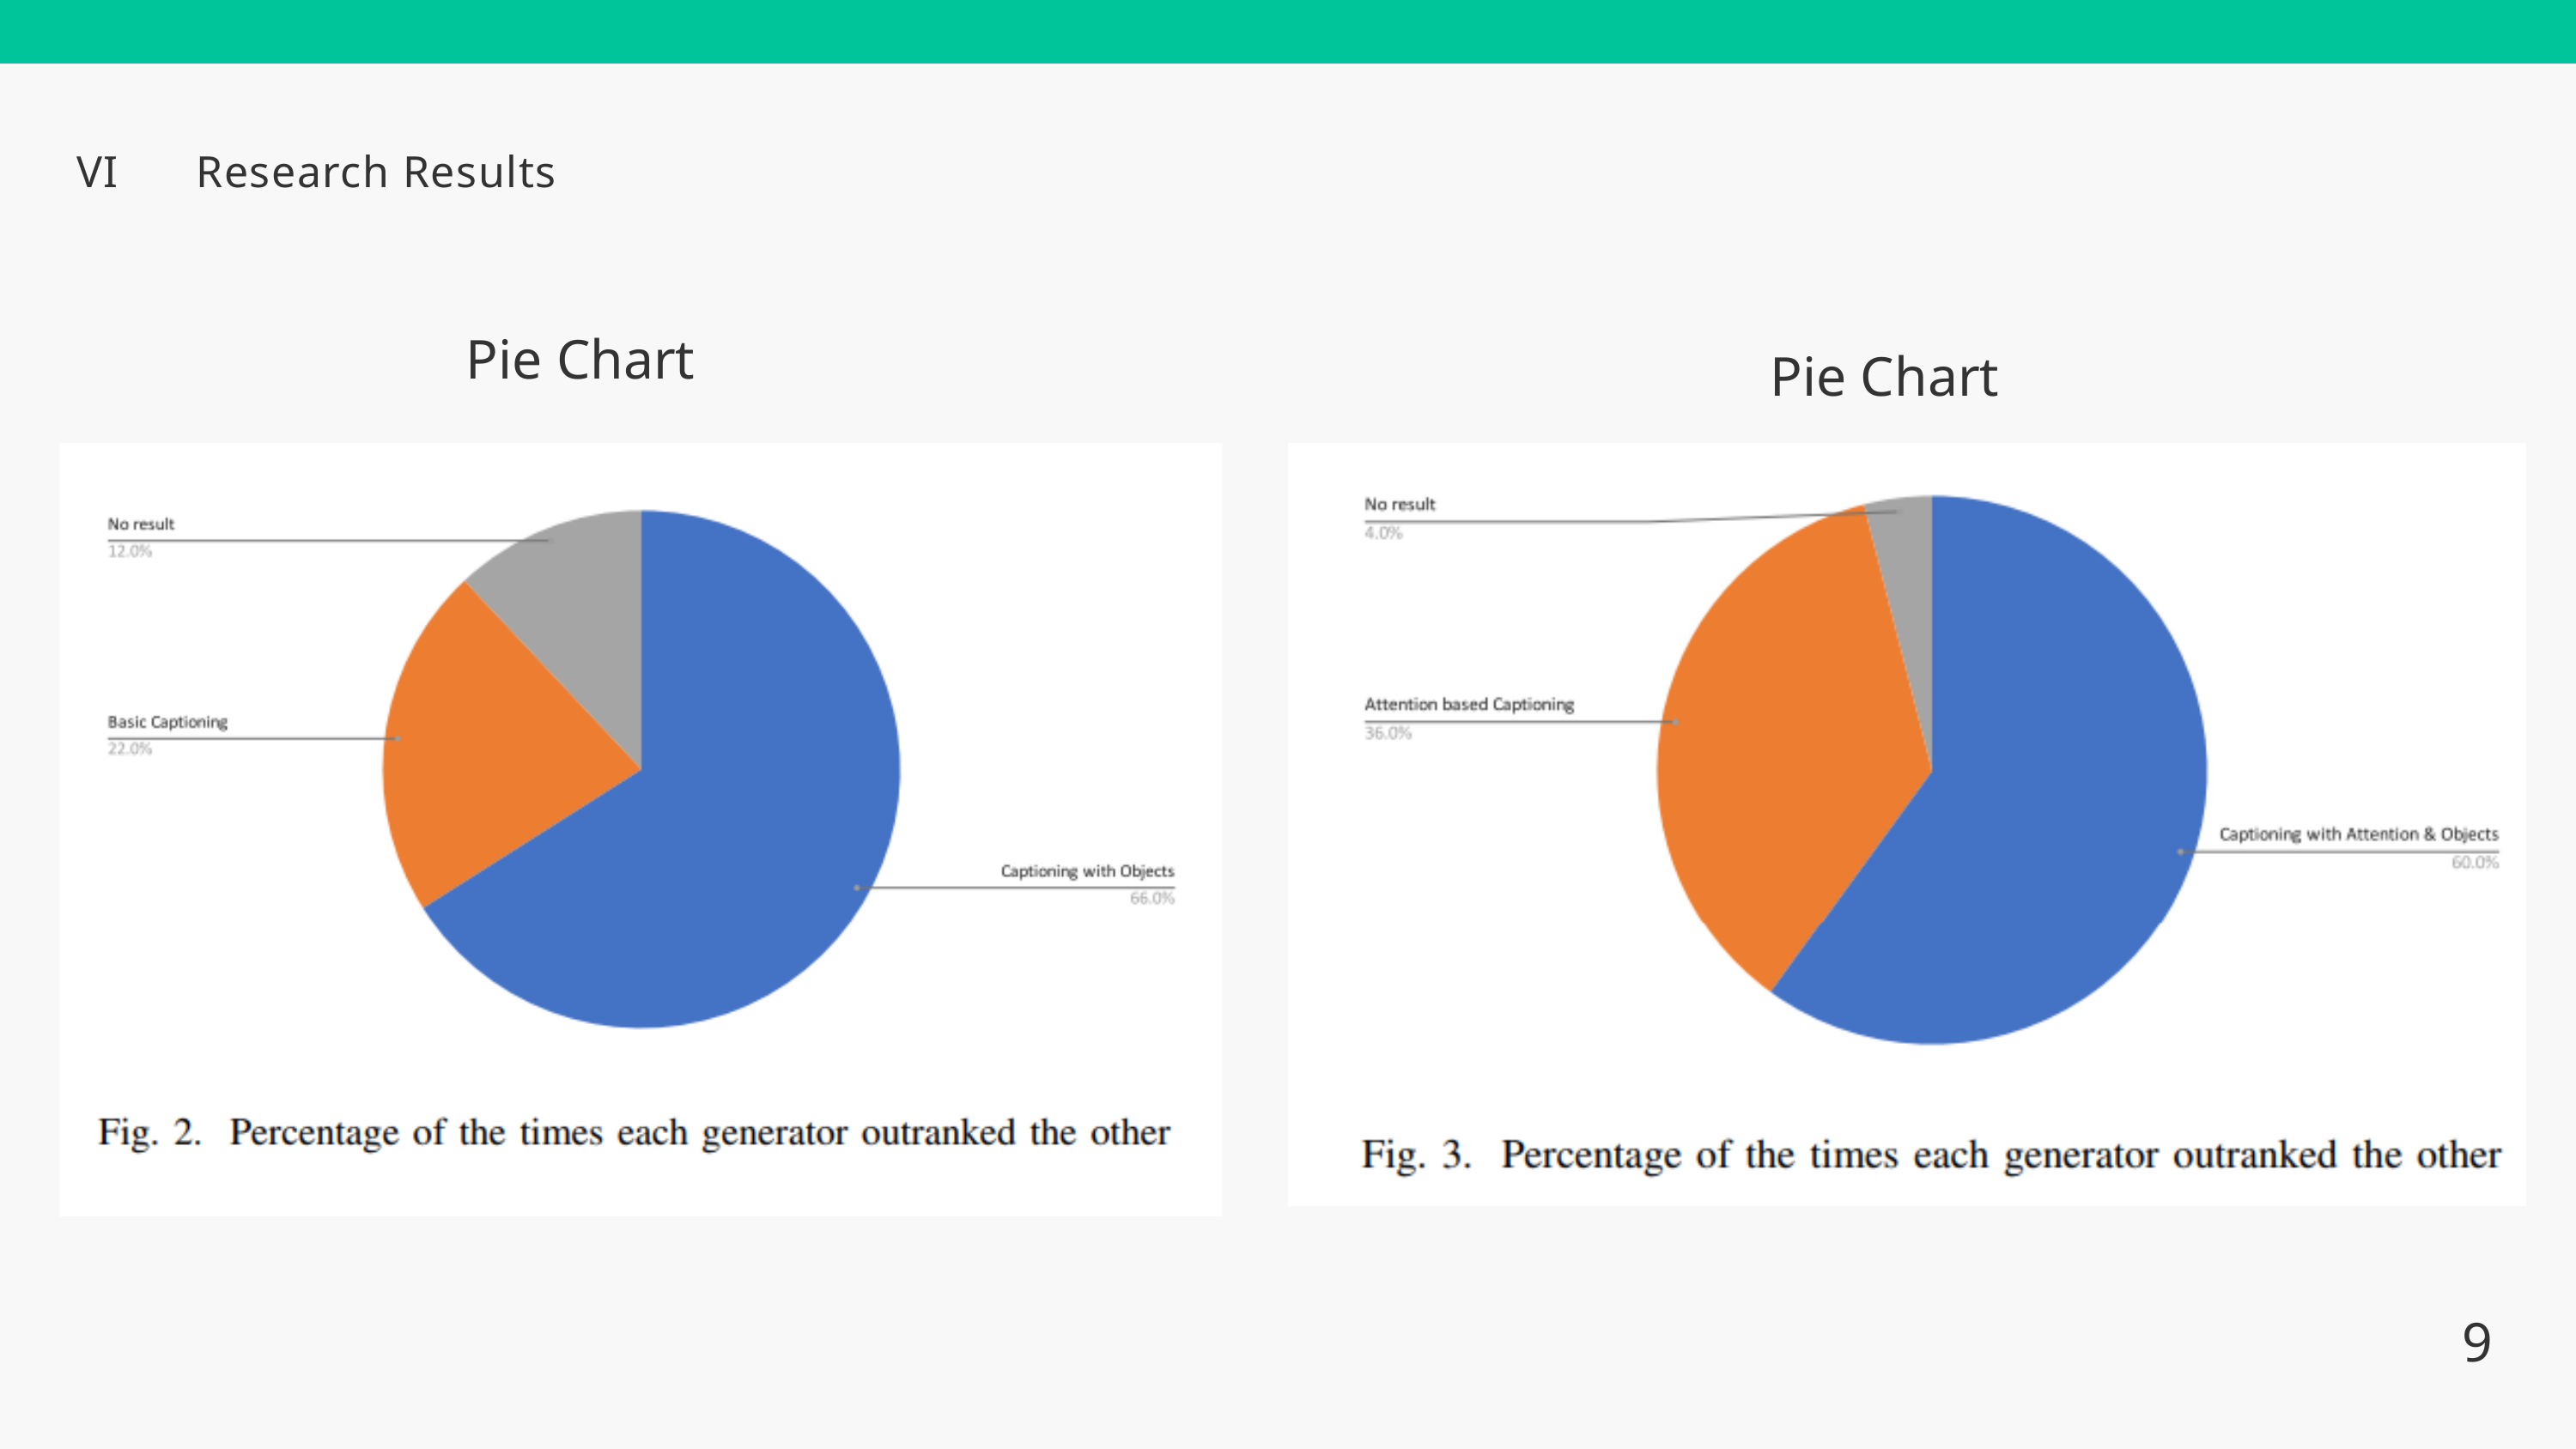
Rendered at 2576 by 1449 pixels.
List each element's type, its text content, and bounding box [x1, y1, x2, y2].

text_box Pie Chart [465, 303, 1223, 390]
text_box VI [59, 144, 136, 197]
text_box 9 [2397, 1286, 2494, 1373]
text_box [59, 443, 1223, 1216]
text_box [0, 0, 2576, 64]
text_box [1287, 443, 2527, 1206]
text_box Pie Chart [1770, 320, 2527, 407]
text_box Research Results [196, 144, 1689, 197]
